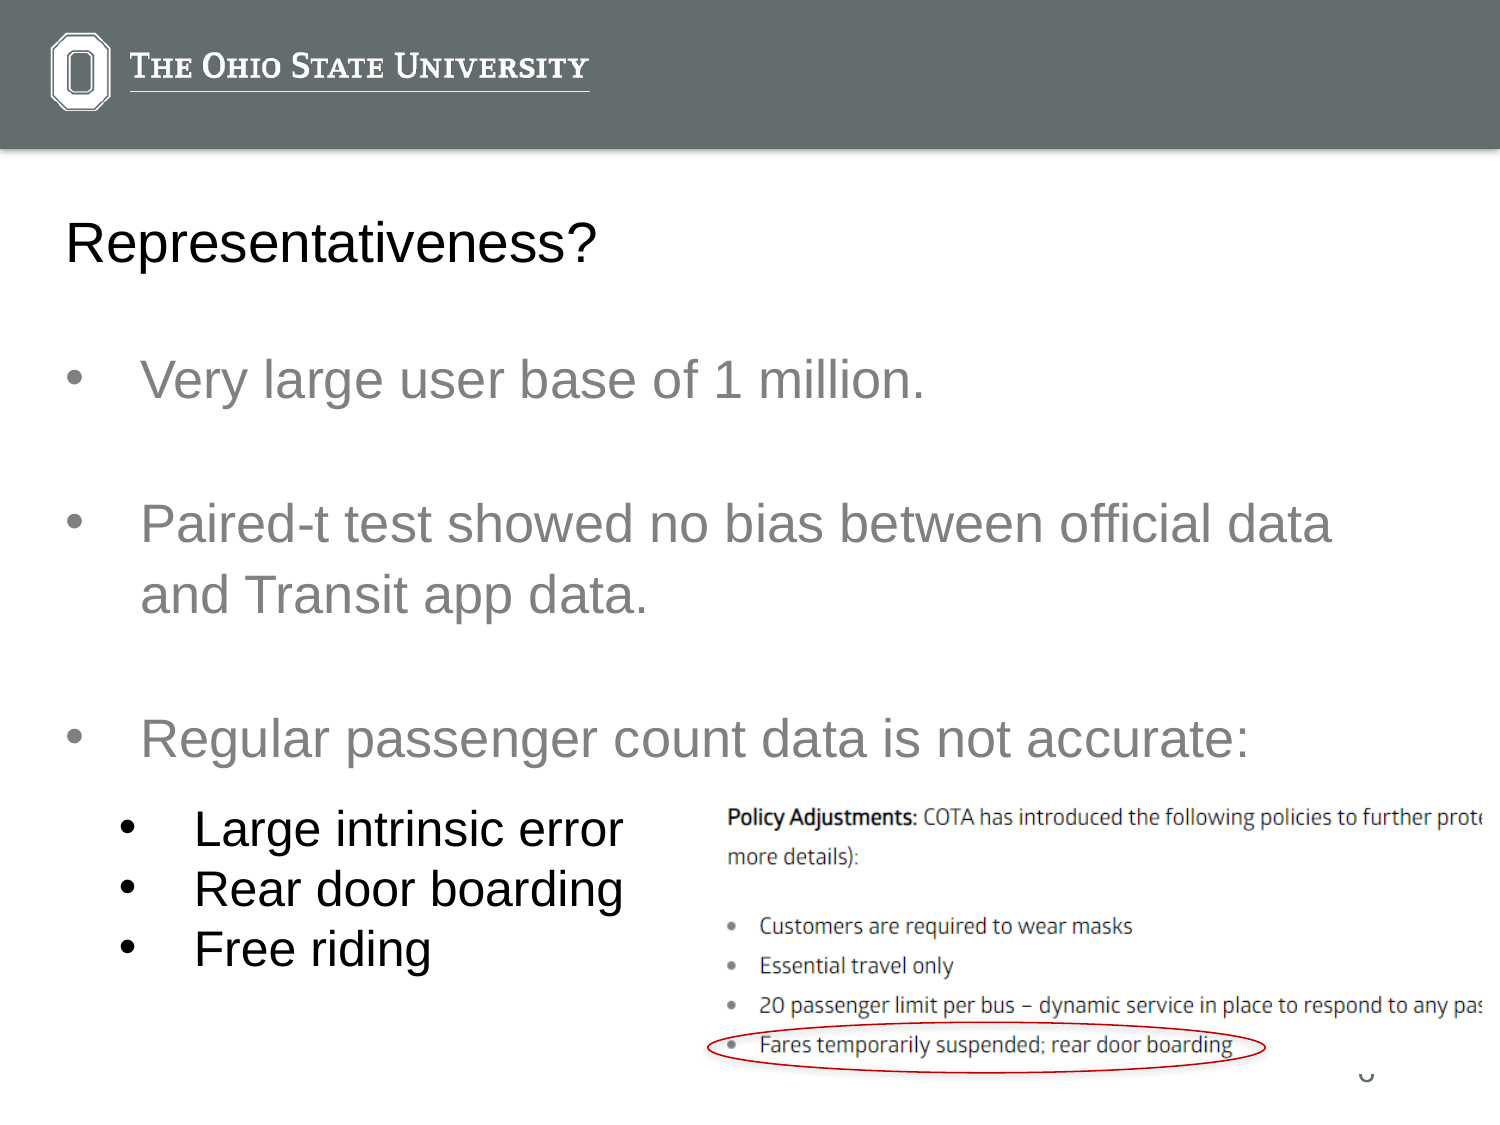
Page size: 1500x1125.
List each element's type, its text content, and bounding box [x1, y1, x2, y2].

picture [707, 788, 1483, 1074]
text_box Large intrinsic error Rear door boarding Free riding [103, 789, 640, 984]
picture [50, 32, 590, 111]
list Very large user base of 1 million. Paired-t test showed no bias between official data and Transit app data. Regular passenger count data is not accurate: [50, 330, 1439, 1073]
title Representativeness? [50, 198, 1439, 282]
